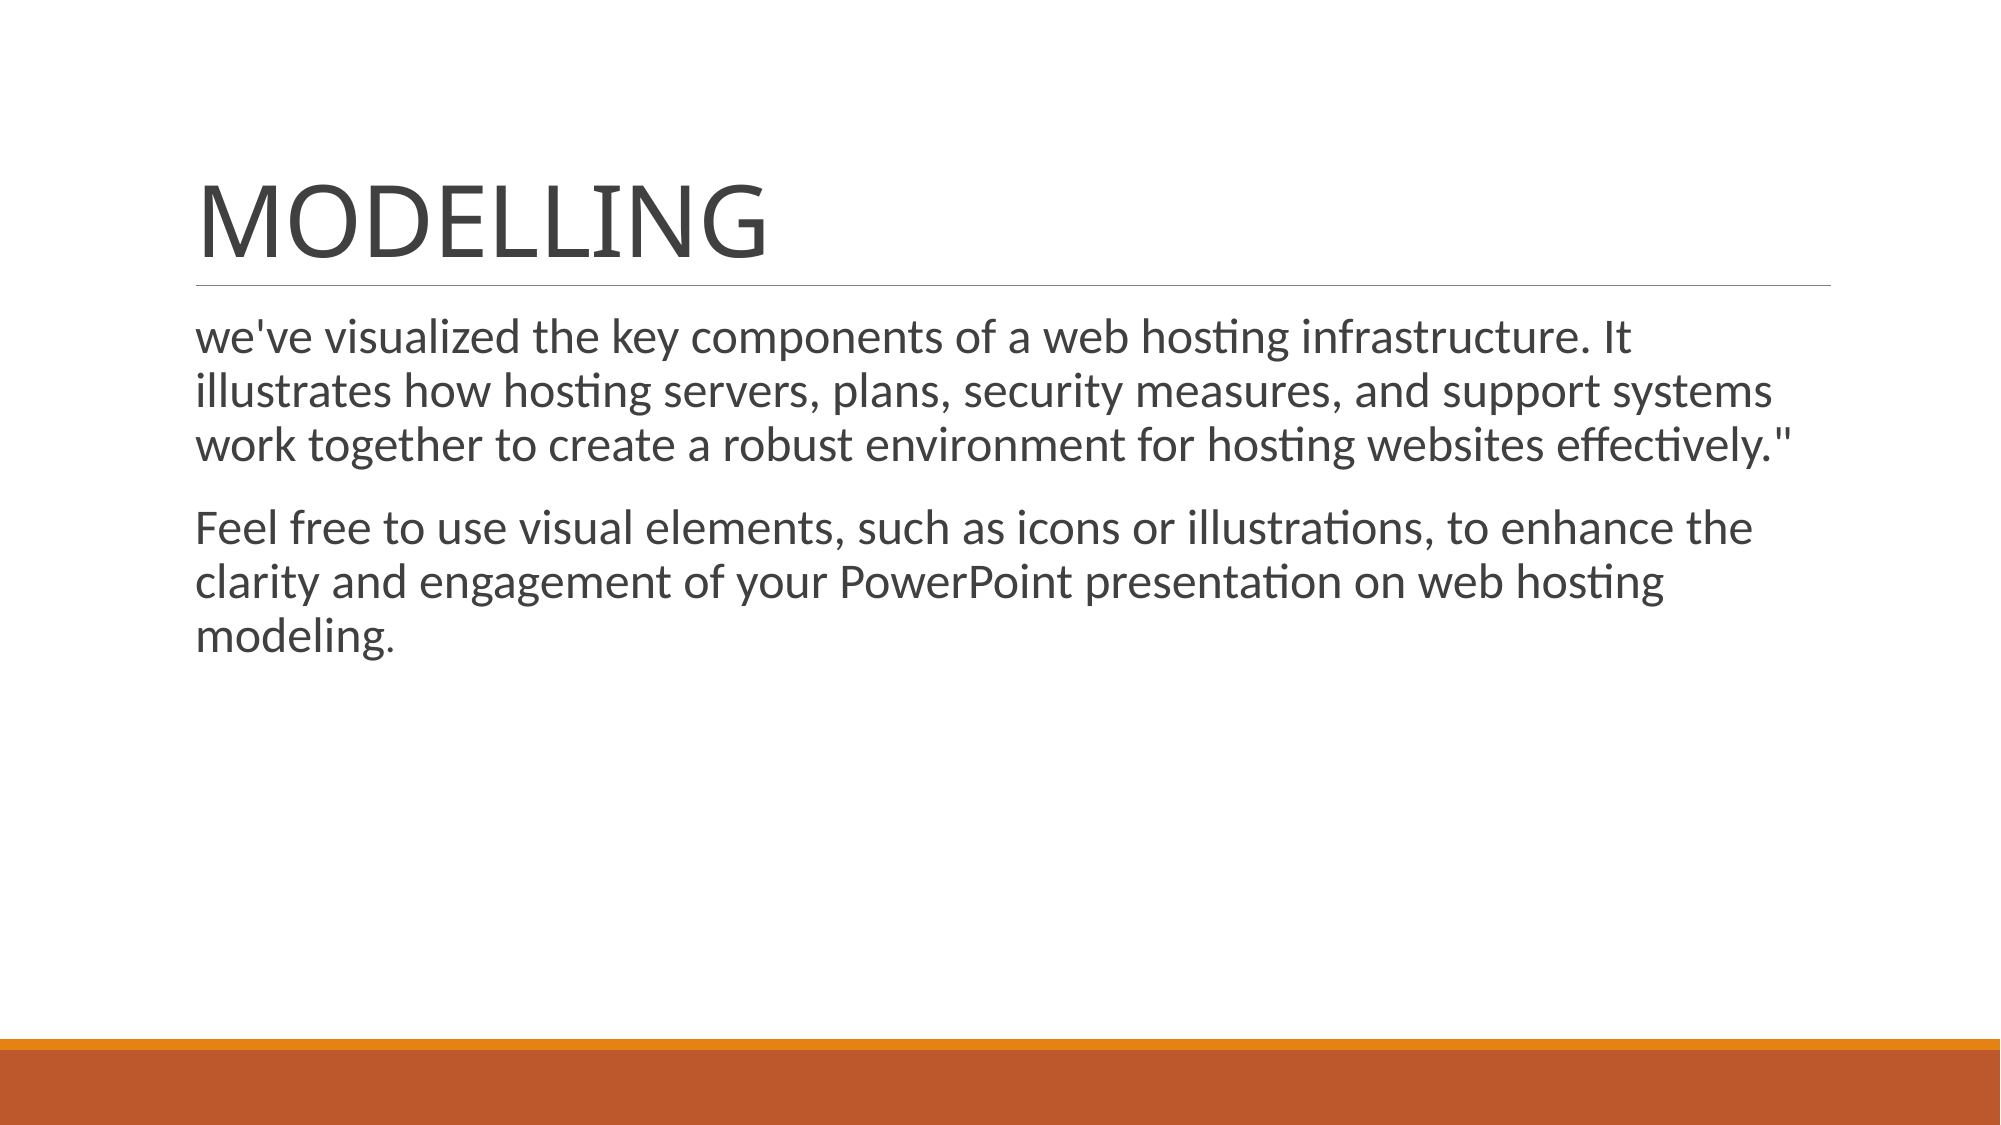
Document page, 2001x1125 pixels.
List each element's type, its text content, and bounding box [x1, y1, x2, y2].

list we've visualized the key components of a web hosting infrastructure. It illustrates how hosting servers, plans, security measures, and support systems work together to create a robust environment for hosting websites effectively." Feel free to use visual elements, such as icons or illustrations, to enhance the clarity and engagement of your PowerPoint presentation on web hosting modeling. [180, 302, 1830, 963]
title MODELLING [180, 47, 1830, 285]
